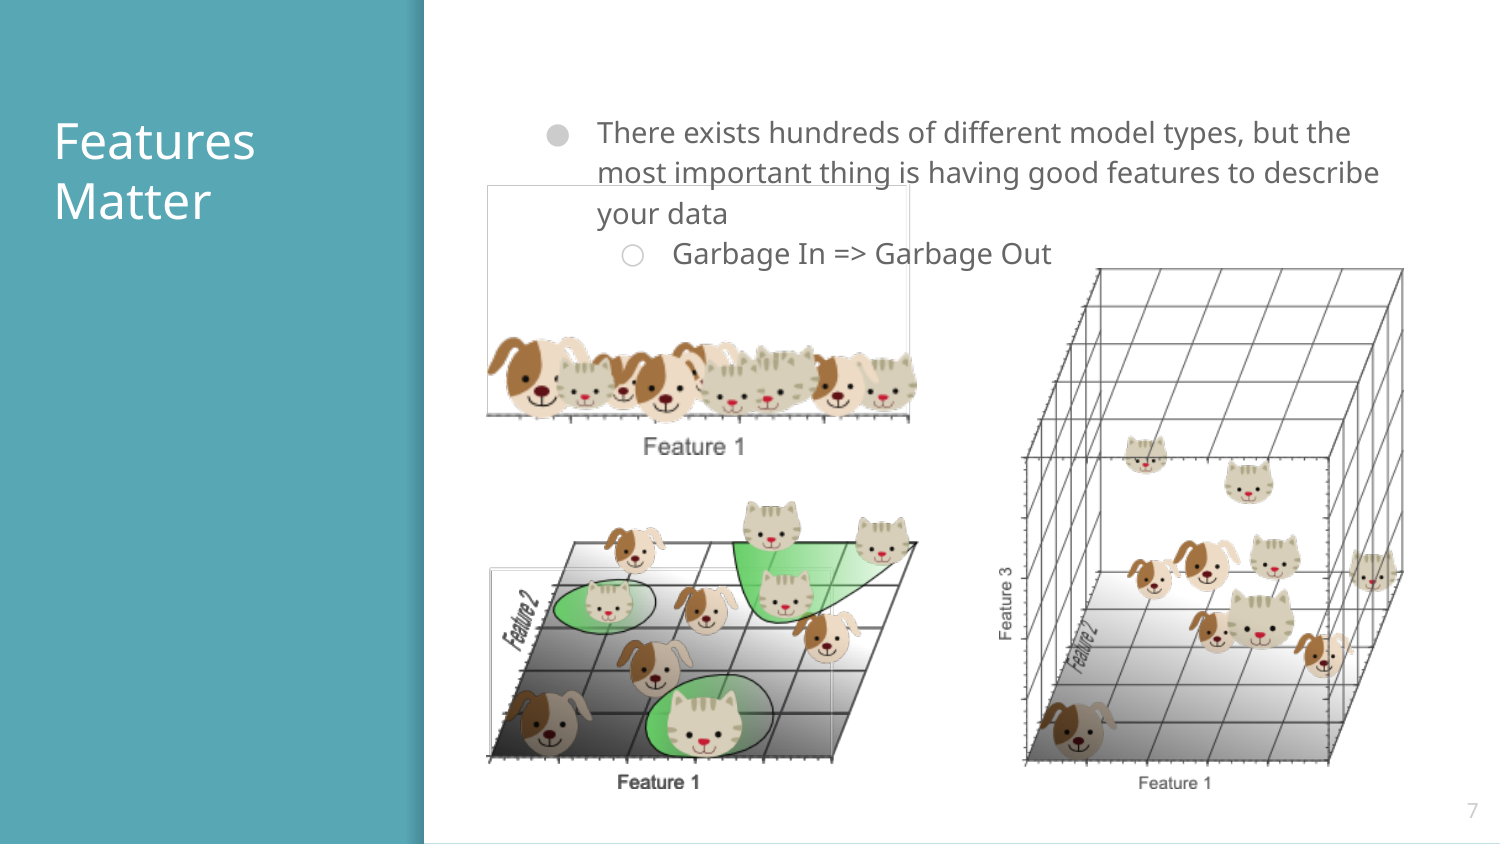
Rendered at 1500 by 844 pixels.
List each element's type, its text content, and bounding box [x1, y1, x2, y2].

slide_number ‹#› [1403, 779, 1494, 844]
title Features Matter [38, 94, 375, 748]
picture [999, 268, 1404, 789]
list There exists hundreds of different model types, but the most important thing is having good features to describe your data Garbage In => Garbage Out [506, 94, 1425, 748]
picture [485, 501, 919, 789]
picture [485, 184, 918, 456]
